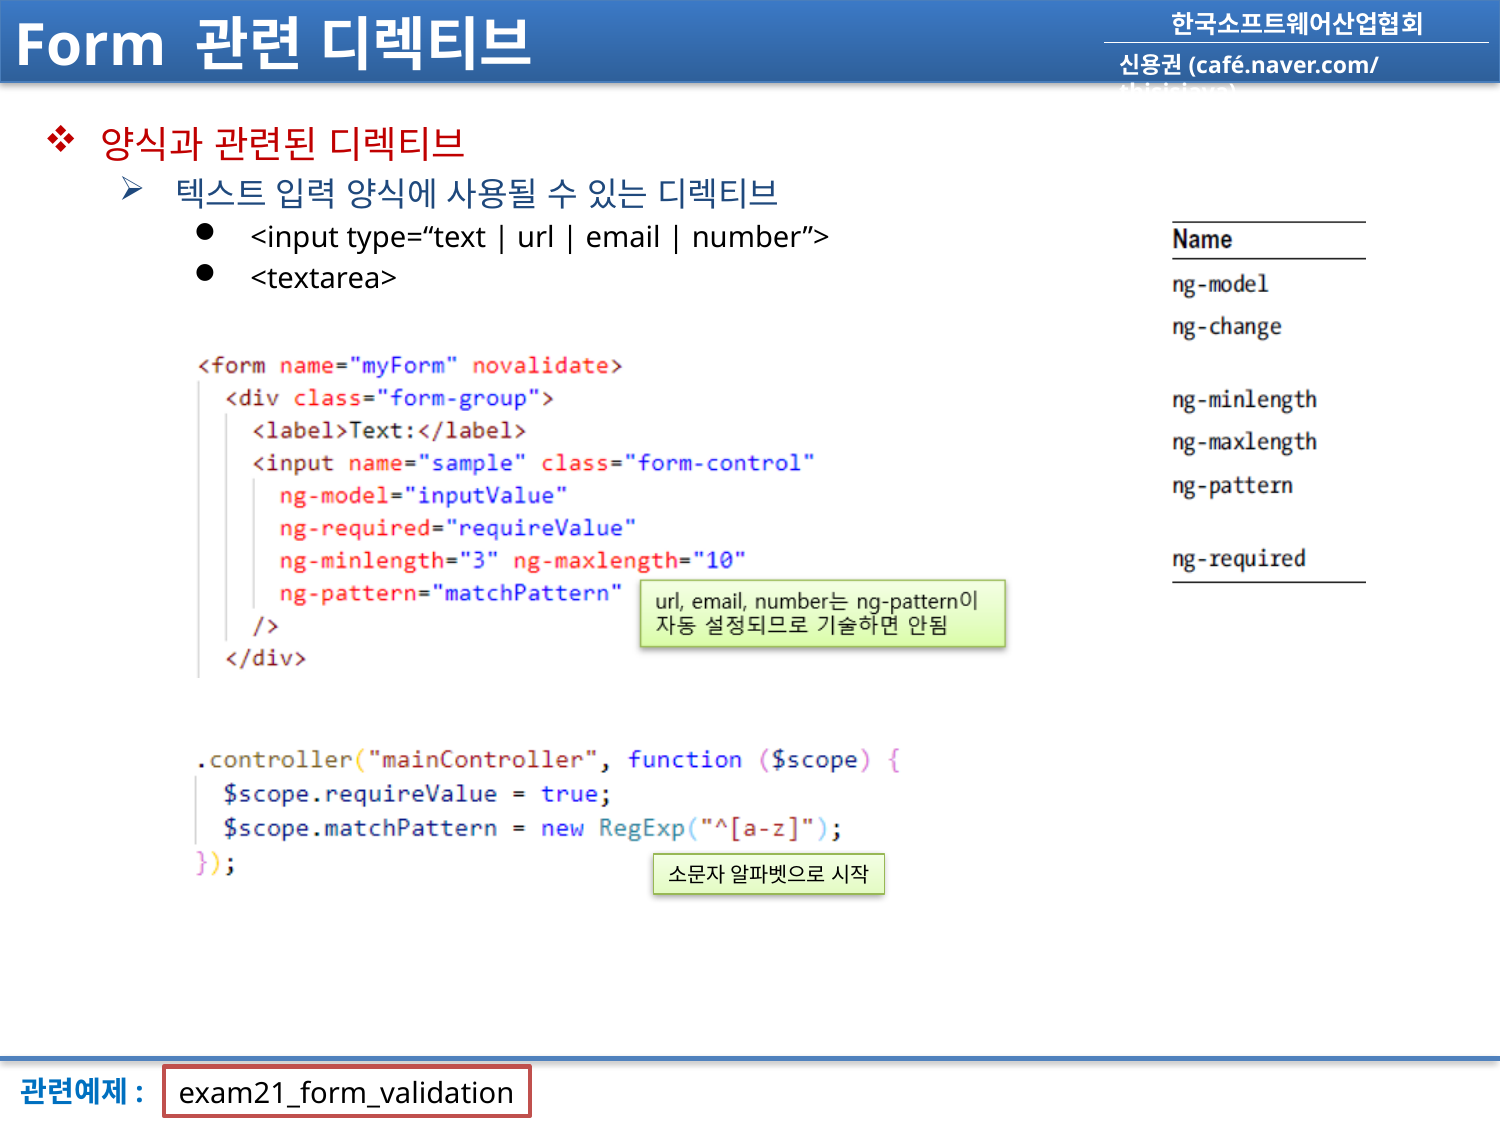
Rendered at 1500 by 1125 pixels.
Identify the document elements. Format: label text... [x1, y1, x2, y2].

text_box 소문자 알파벳으로 시작 [653, 888, 885, 895]
picture [1164, 216, 1366, 587]
title Form 관련 디렉티브 [0, 0, 1500, 82]
list 양식과 관련된 디렉티브 텍스트 입력 양식에 사용될 수 있는 디렉티브 <input type=“text | url | email | number”> <textarea> [29, 113, 1471, 1035]
text_box exam21_form_validation [162, 1064, 532, 1118]
picture [190, 742, 912, 879]
picture [190, 350, 1093, 679]
